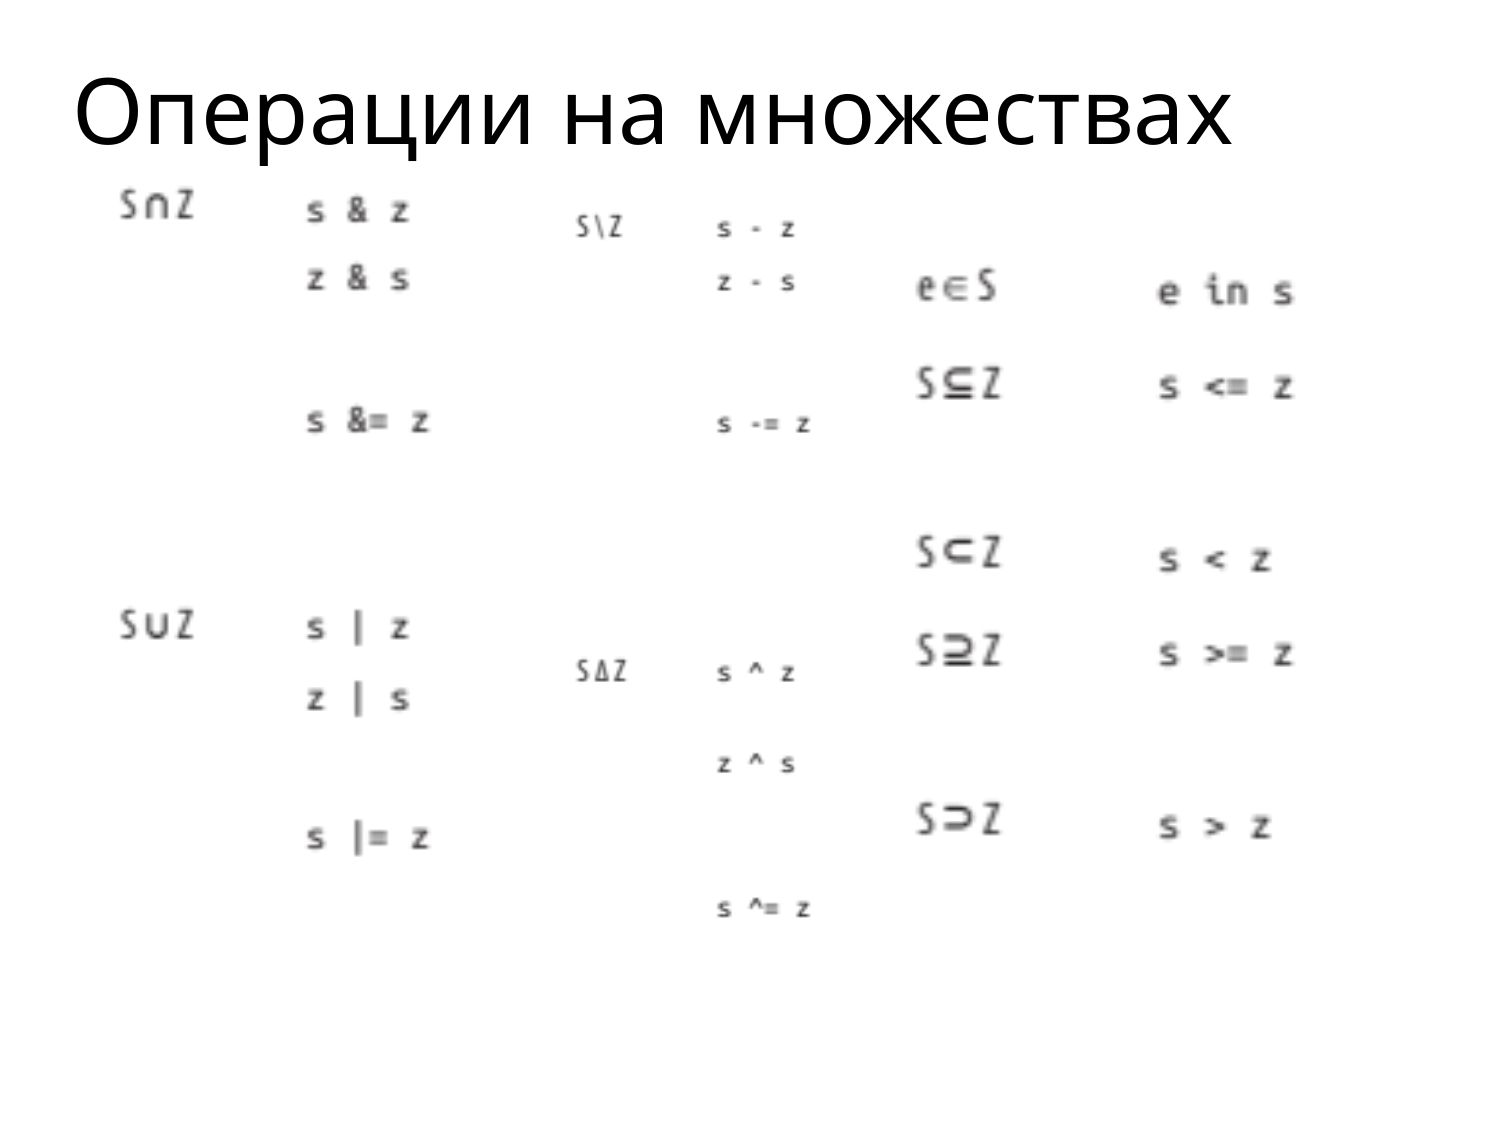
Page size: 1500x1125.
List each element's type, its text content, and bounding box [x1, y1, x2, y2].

picture [547, 184, 814, 918]
picture [97, 184, 450, 914]
title Операции на множествах [57, 44, 1352, 185]
picture [898, 184, 1352, 864]
